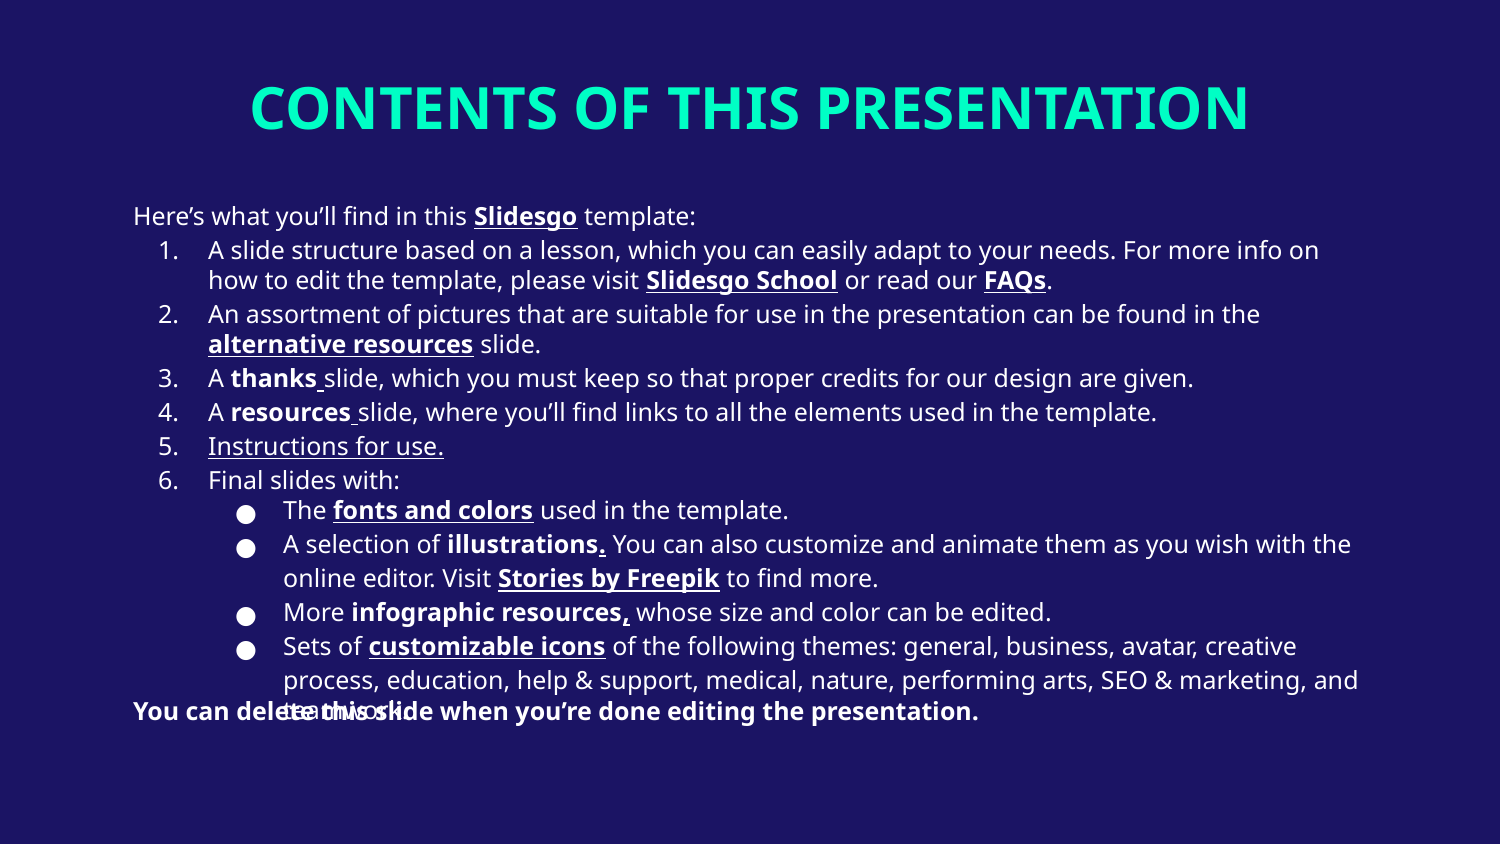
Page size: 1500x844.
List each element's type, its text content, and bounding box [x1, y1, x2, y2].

subtitle Here’s what you’ll find in this Slidesgo template: A slide structure based on a lesson, which you can easily adapt to your needs. For more info on how to edit the template, please visit Slidesgo School or read our FAQs. An assortment of pictures that are suitable for use in the presentation can be found in the alternative resources slide. A thanks slide, which you must keep so that proper credits for our design are given. A resources slide, where you’ll find links to all the elements used in the template. Instructions for use. Final slides with: The fonts and colors used in the template. A selection of illustrations. You can also customize and animate them as you wish with the online editor. Visit Stories by Freepik to find more. More infographic resources, whose size and color can be edited. Sets of customizable icons of the following themes: general, business, avatar, creative process, education, help & support, medical, nature, performing arts, SEO & marketing, and teamwork. [118, 185, 1382, 727]
text_box You can delete this slide when you’re done editing the presentation. [118, 676, 1223, 724]
title CONTENTS OF THIS PRESENTATION [209, 56, 1291, 166]
